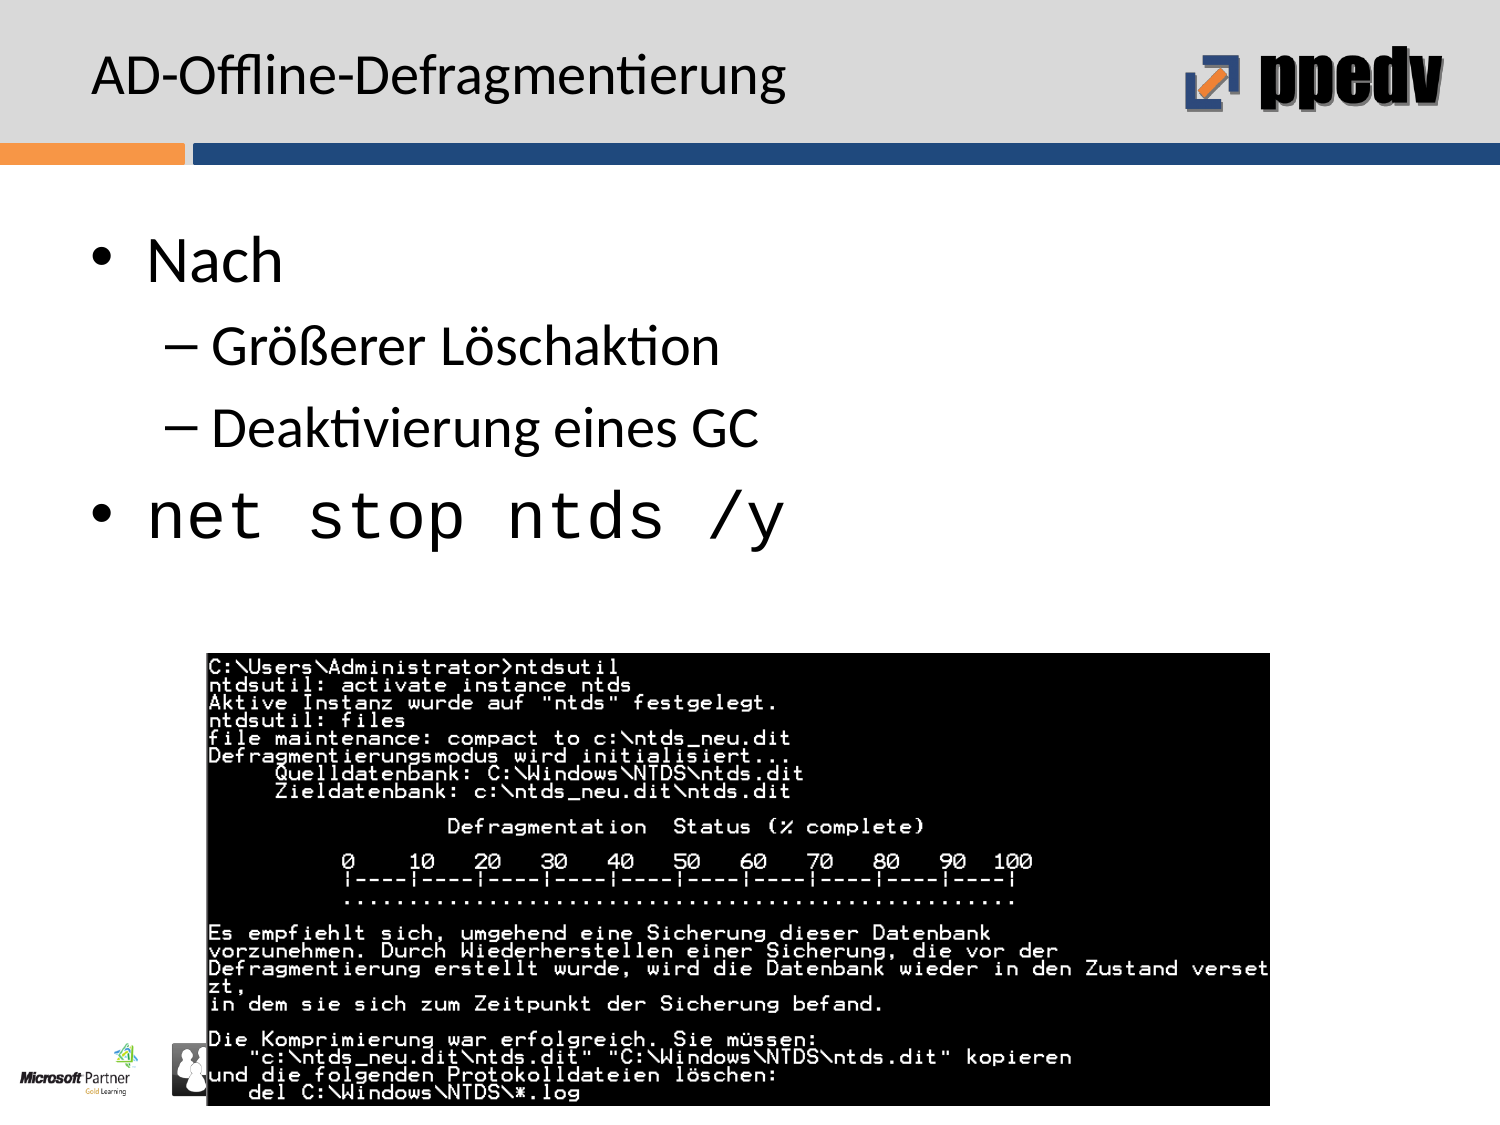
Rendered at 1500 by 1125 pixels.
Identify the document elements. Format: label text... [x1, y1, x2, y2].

title AD-Offline-Defragmentierung [76, 5, 1140, 138]
picture [5, 653, 1270, 1118]
picture [1175, 40, 1465, 123]
list Nach Größerer Löschaktion Deaktivierung eines GC net stop ntds /y [75, 208, 1425, 1005]
